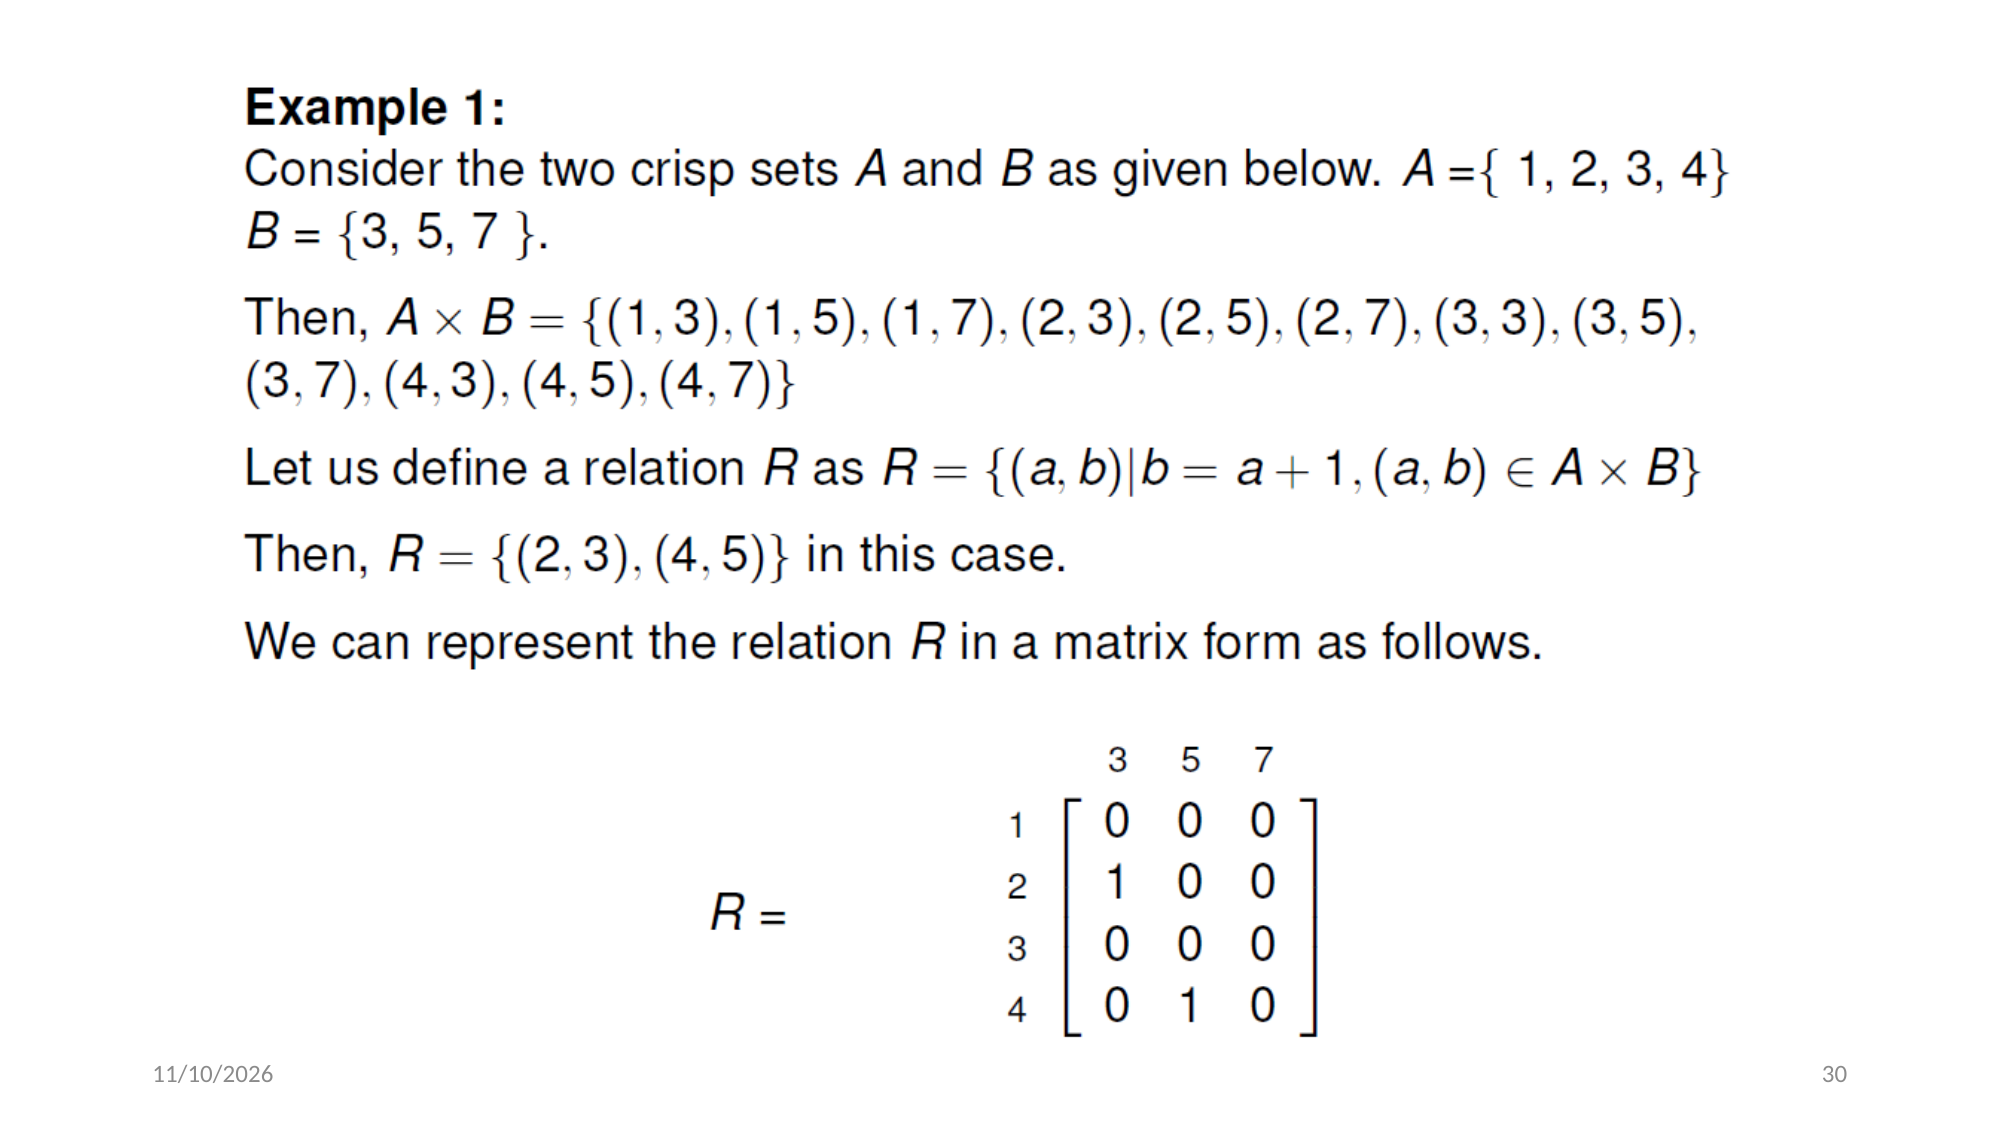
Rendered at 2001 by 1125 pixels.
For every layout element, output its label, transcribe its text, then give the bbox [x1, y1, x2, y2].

slide_number 30 [1752, 1042, 1863, 1103]
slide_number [137, 1042, 588, 1103]
picture [214, 67, 1791, 1055]
